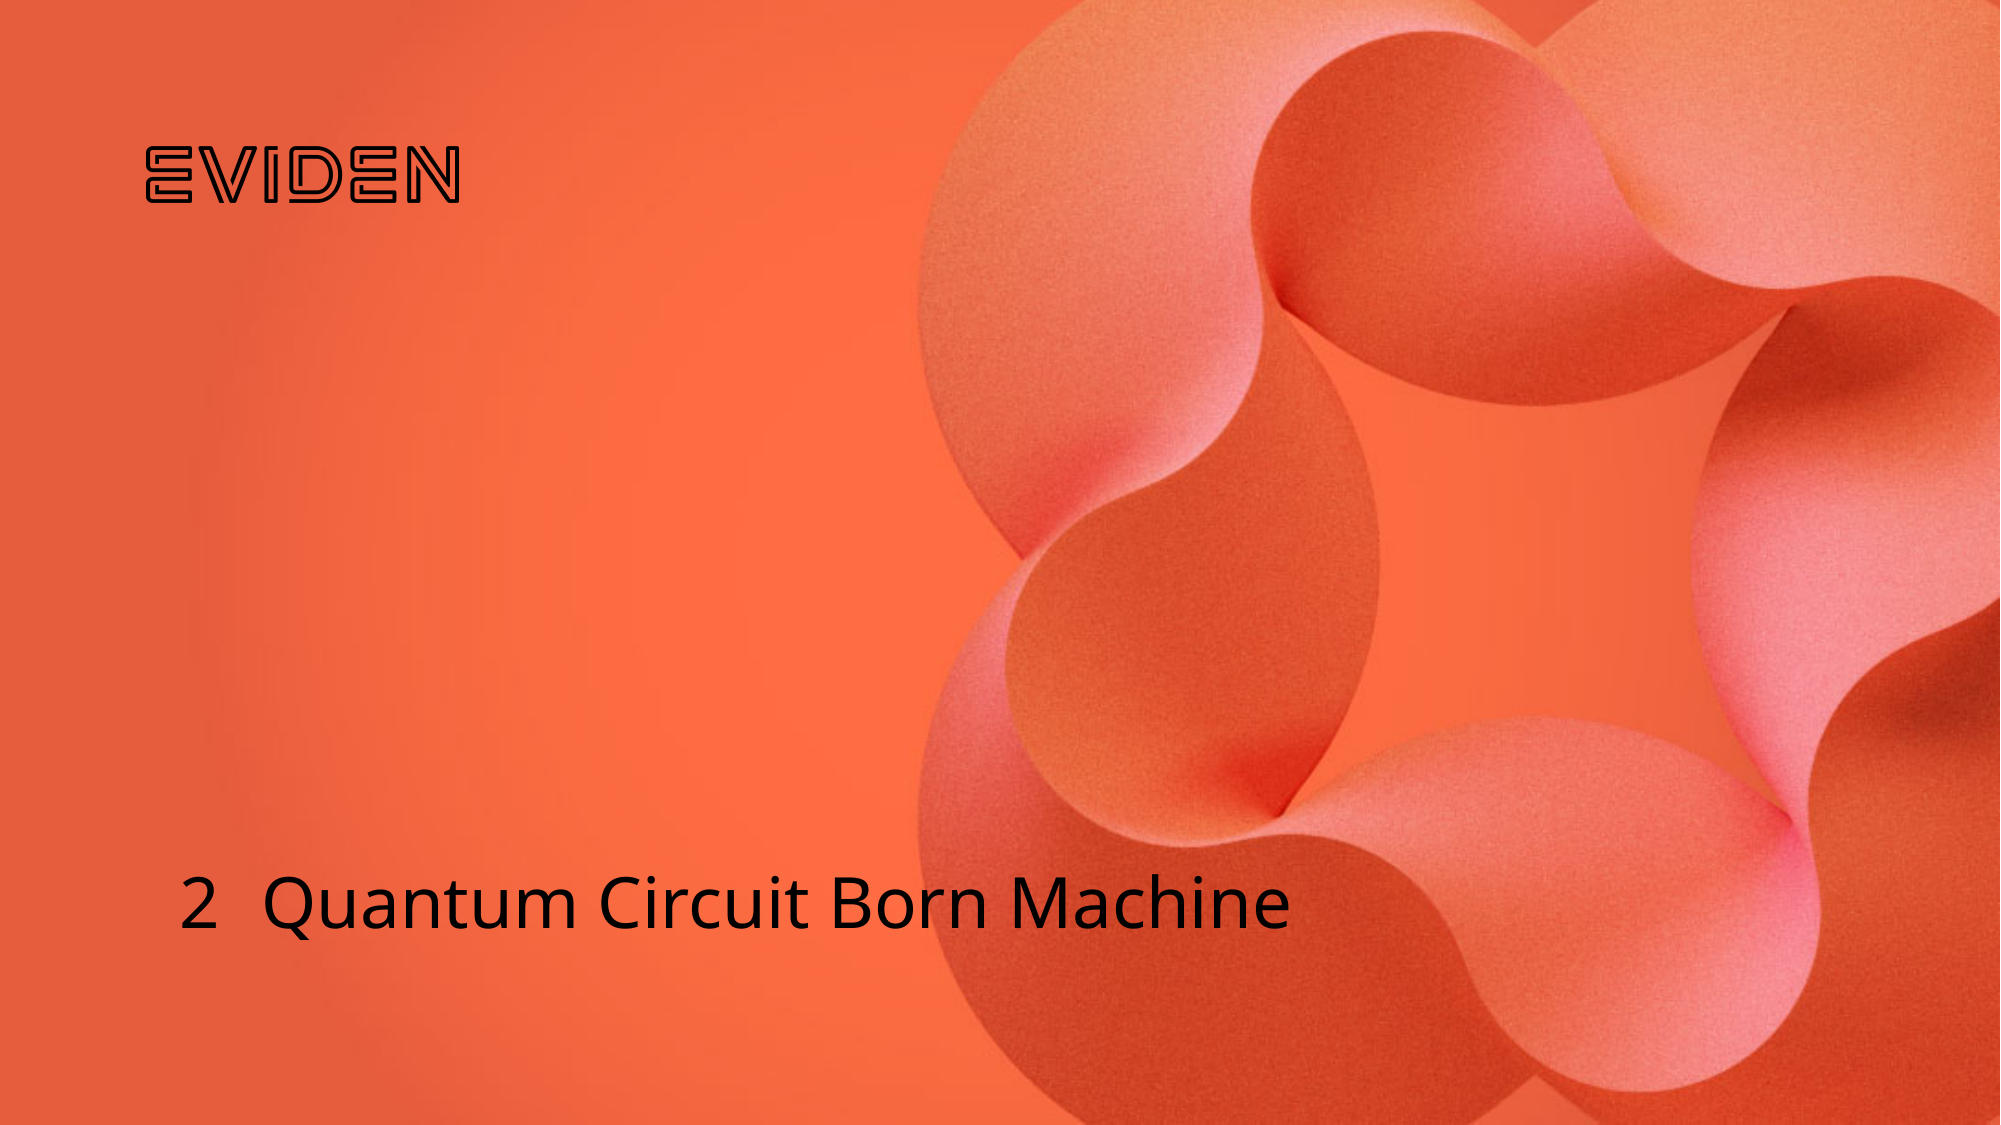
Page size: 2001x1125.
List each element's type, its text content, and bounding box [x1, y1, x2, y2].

list 2 [103, 857, 221, 944]
list Quantum Circuit Born Machine [261, 857, 1764, 1043]
picture [0, 0, 2000, 1125]
